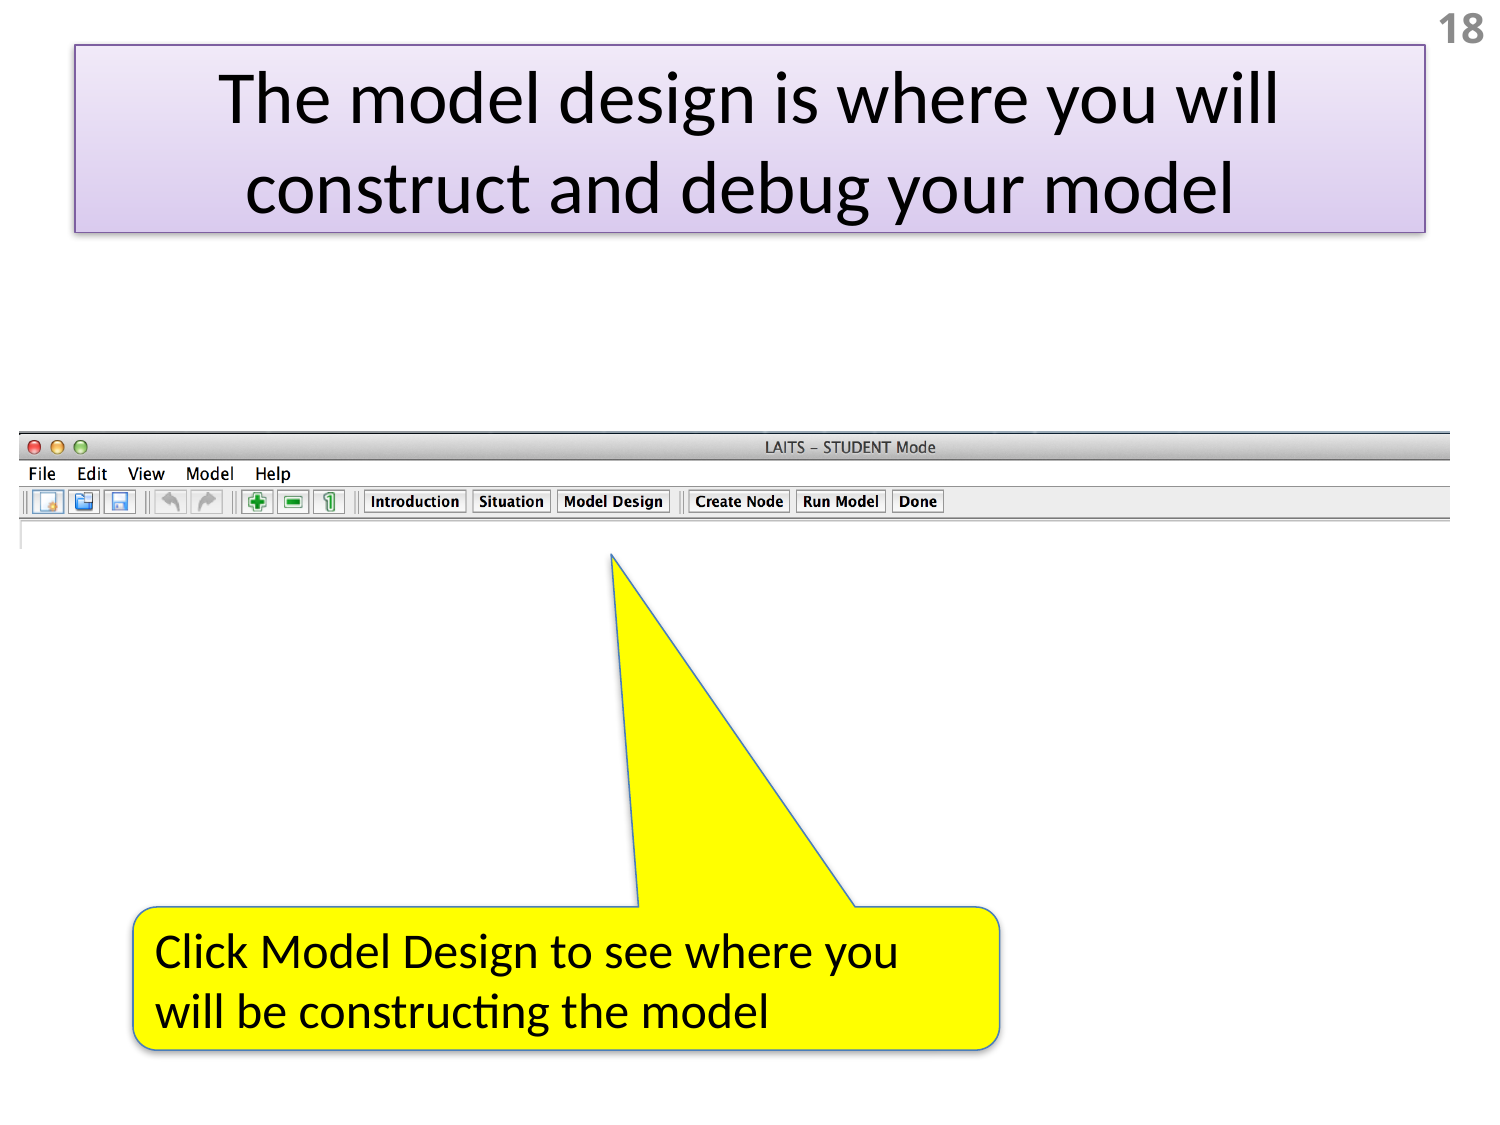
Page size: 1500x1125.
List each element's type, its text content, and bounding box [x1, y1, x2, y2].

slide_number 18 [1149, 0, 1500, 60]
title The model design is where you will construct and debug your model [74, 44, 1426, 233]
picture [19, 430, 1450, 549]
text_box Click Model Design to see where you will be constructing the model [132, 558, 1001, 1051]
